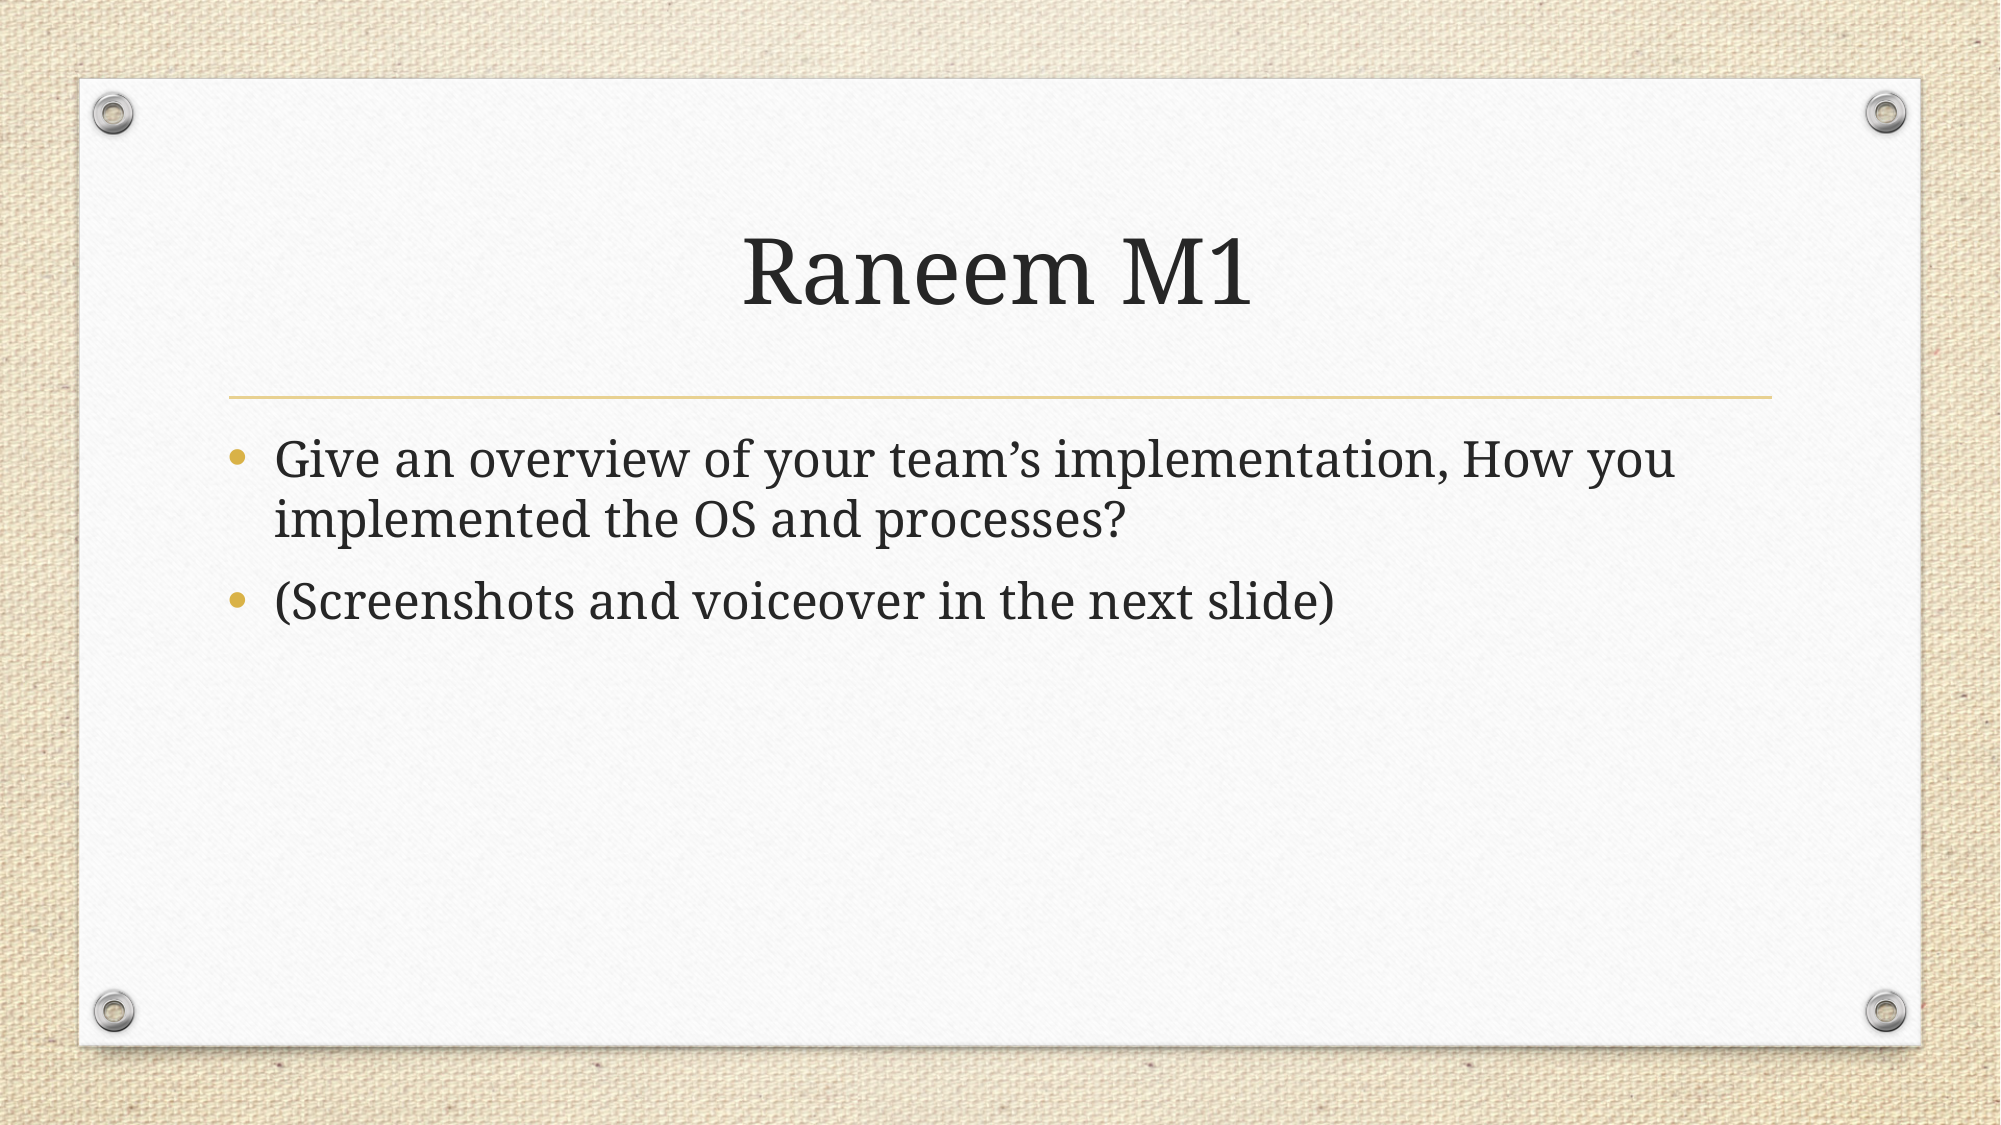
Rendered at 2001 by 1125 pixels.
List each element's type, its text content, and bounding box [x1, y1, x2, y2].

picture [0, 0, 2001, 1125]
list Give an overview of your team’s implementation, How you implemented the OS and processes? (Screenshots and voiceover in the next slide) [212, 419, 1788, 707]
title Raneem M1 [212, 161, 1788, 375]
